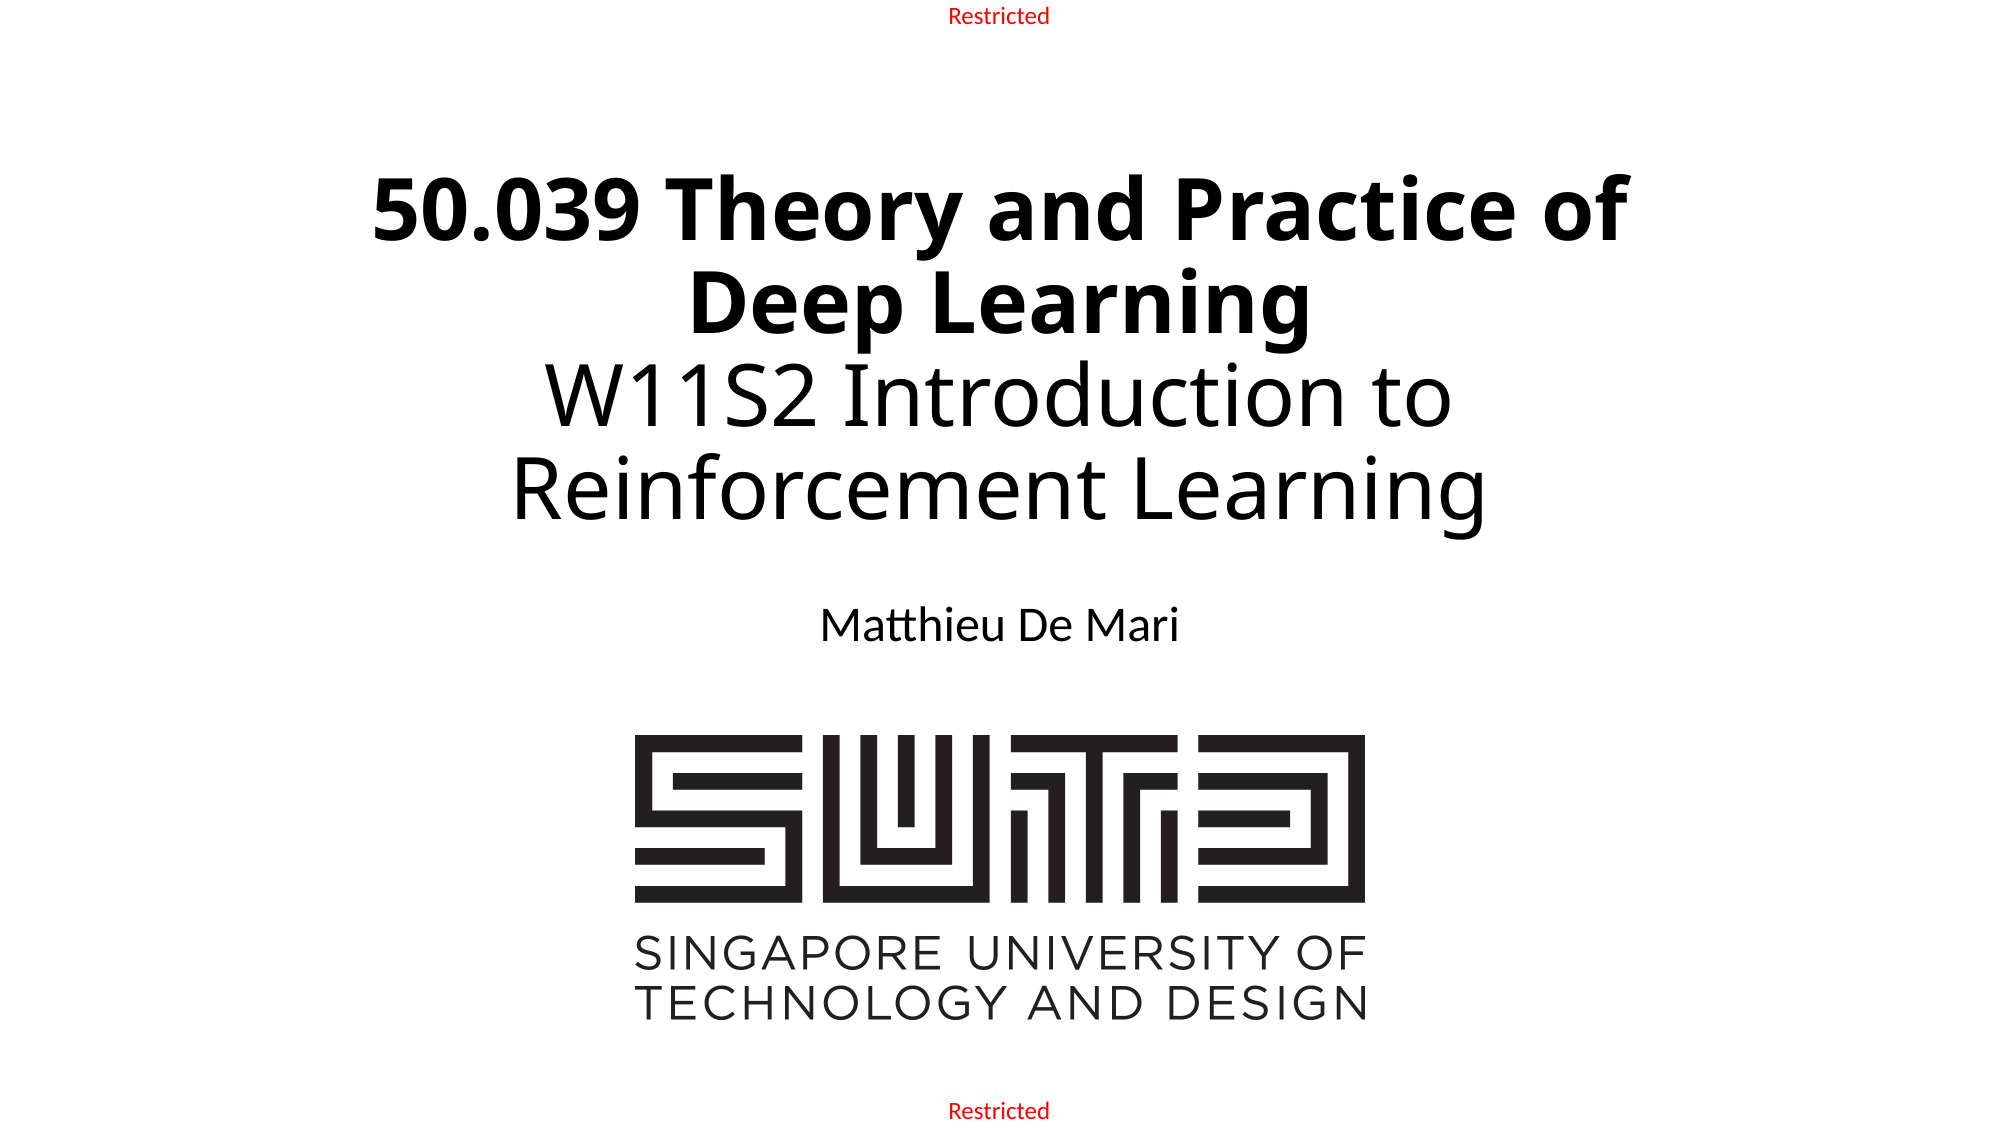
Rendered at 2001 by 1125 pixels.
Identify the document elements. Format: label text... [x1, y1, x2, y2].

subtitle Matthieu De Mari [249, 590, 1750, 863]
picture [635, 735, 1365, 1020]
title 50.039 Theory and Practice of Deep Learning W11S2 Introduction to Reinforcement Learning [61, 154, 1939, 547]
